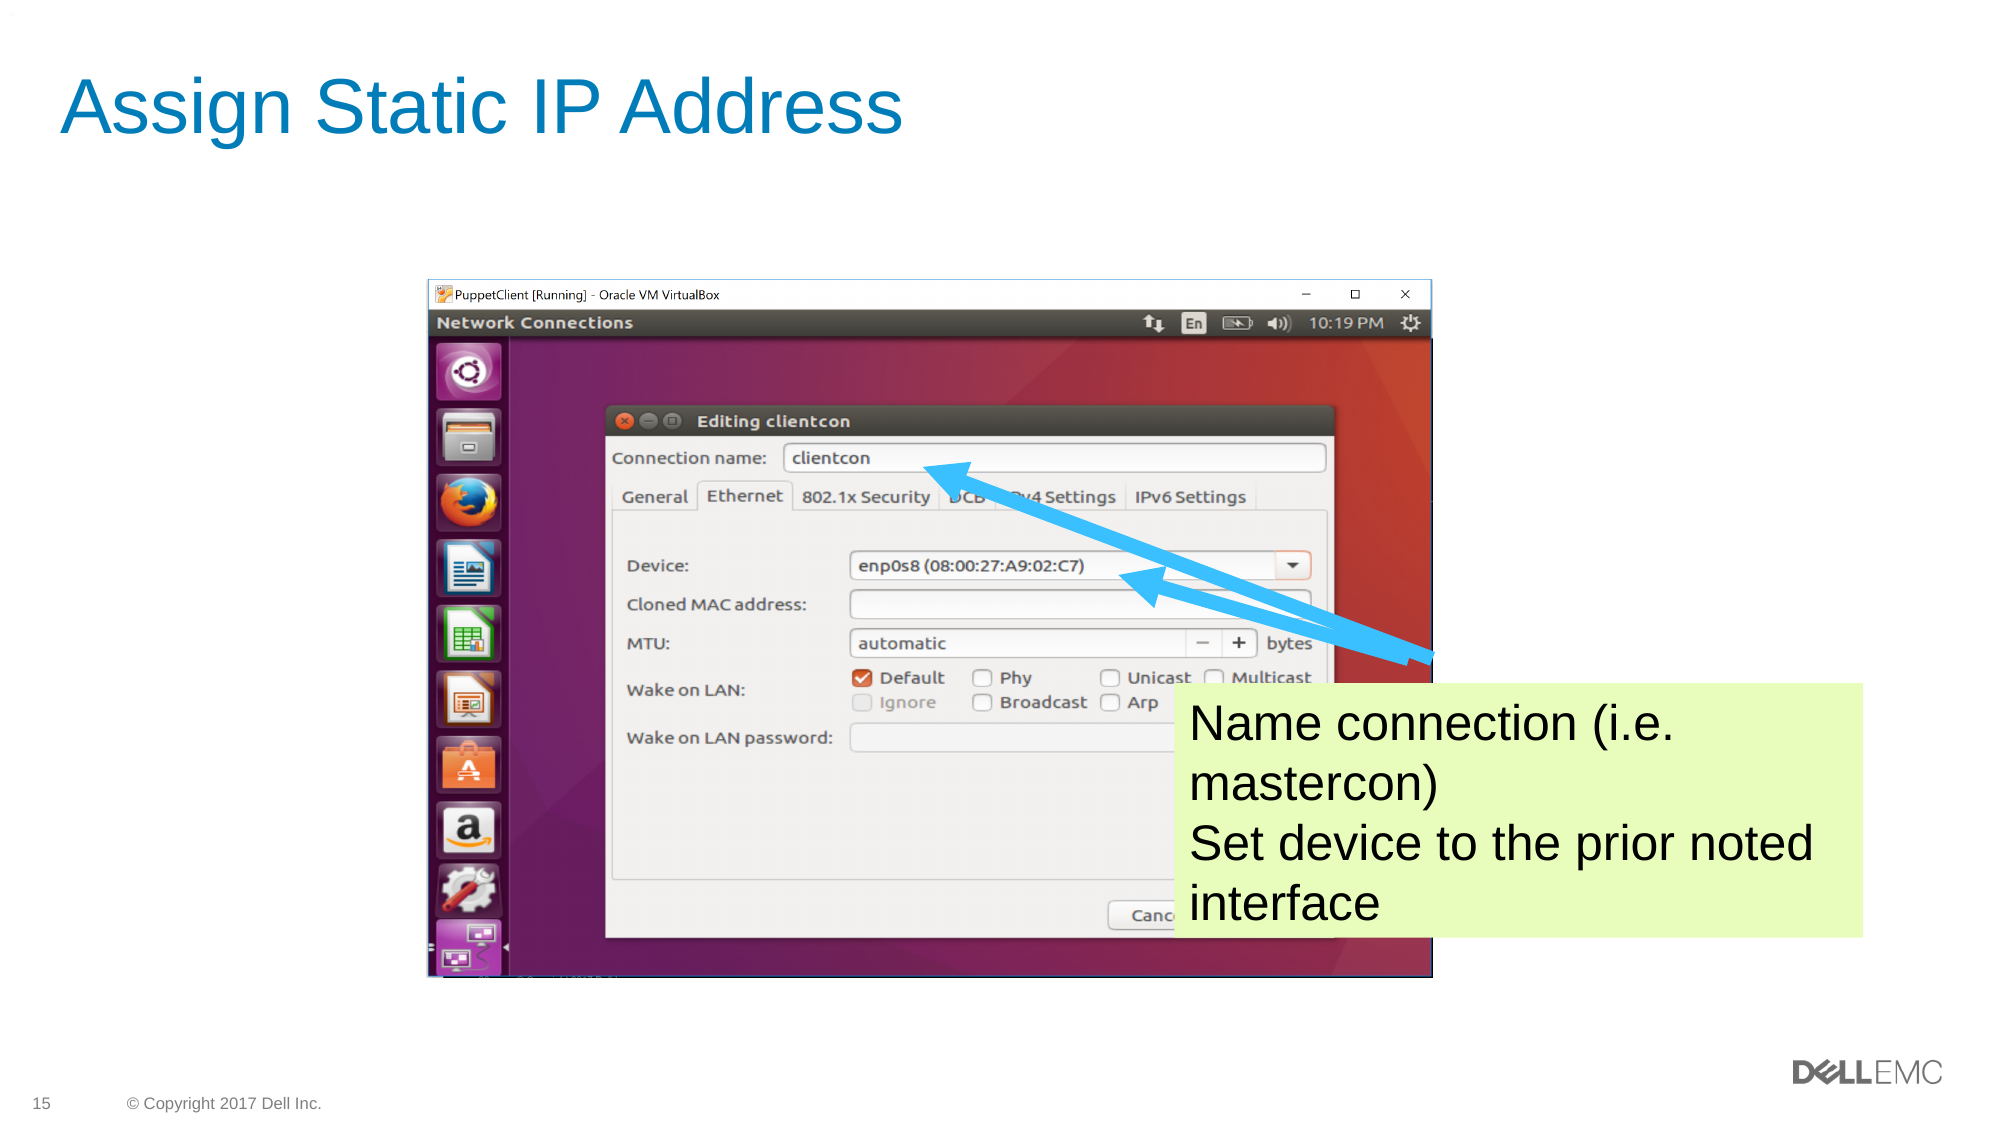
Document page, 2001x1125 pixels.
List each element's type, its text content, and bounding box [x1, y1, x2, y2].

title Assign Static IP Address [60, 59, 1800, 200]
picture [1793, 1058, 1942, 1085]
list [426, 279, 1433, 979]
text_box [922, 466, 1433, 659]
text_box Name connection (i.e. mastercon) Set device to the prior noted interface [1437, 683, 1864, 938]
